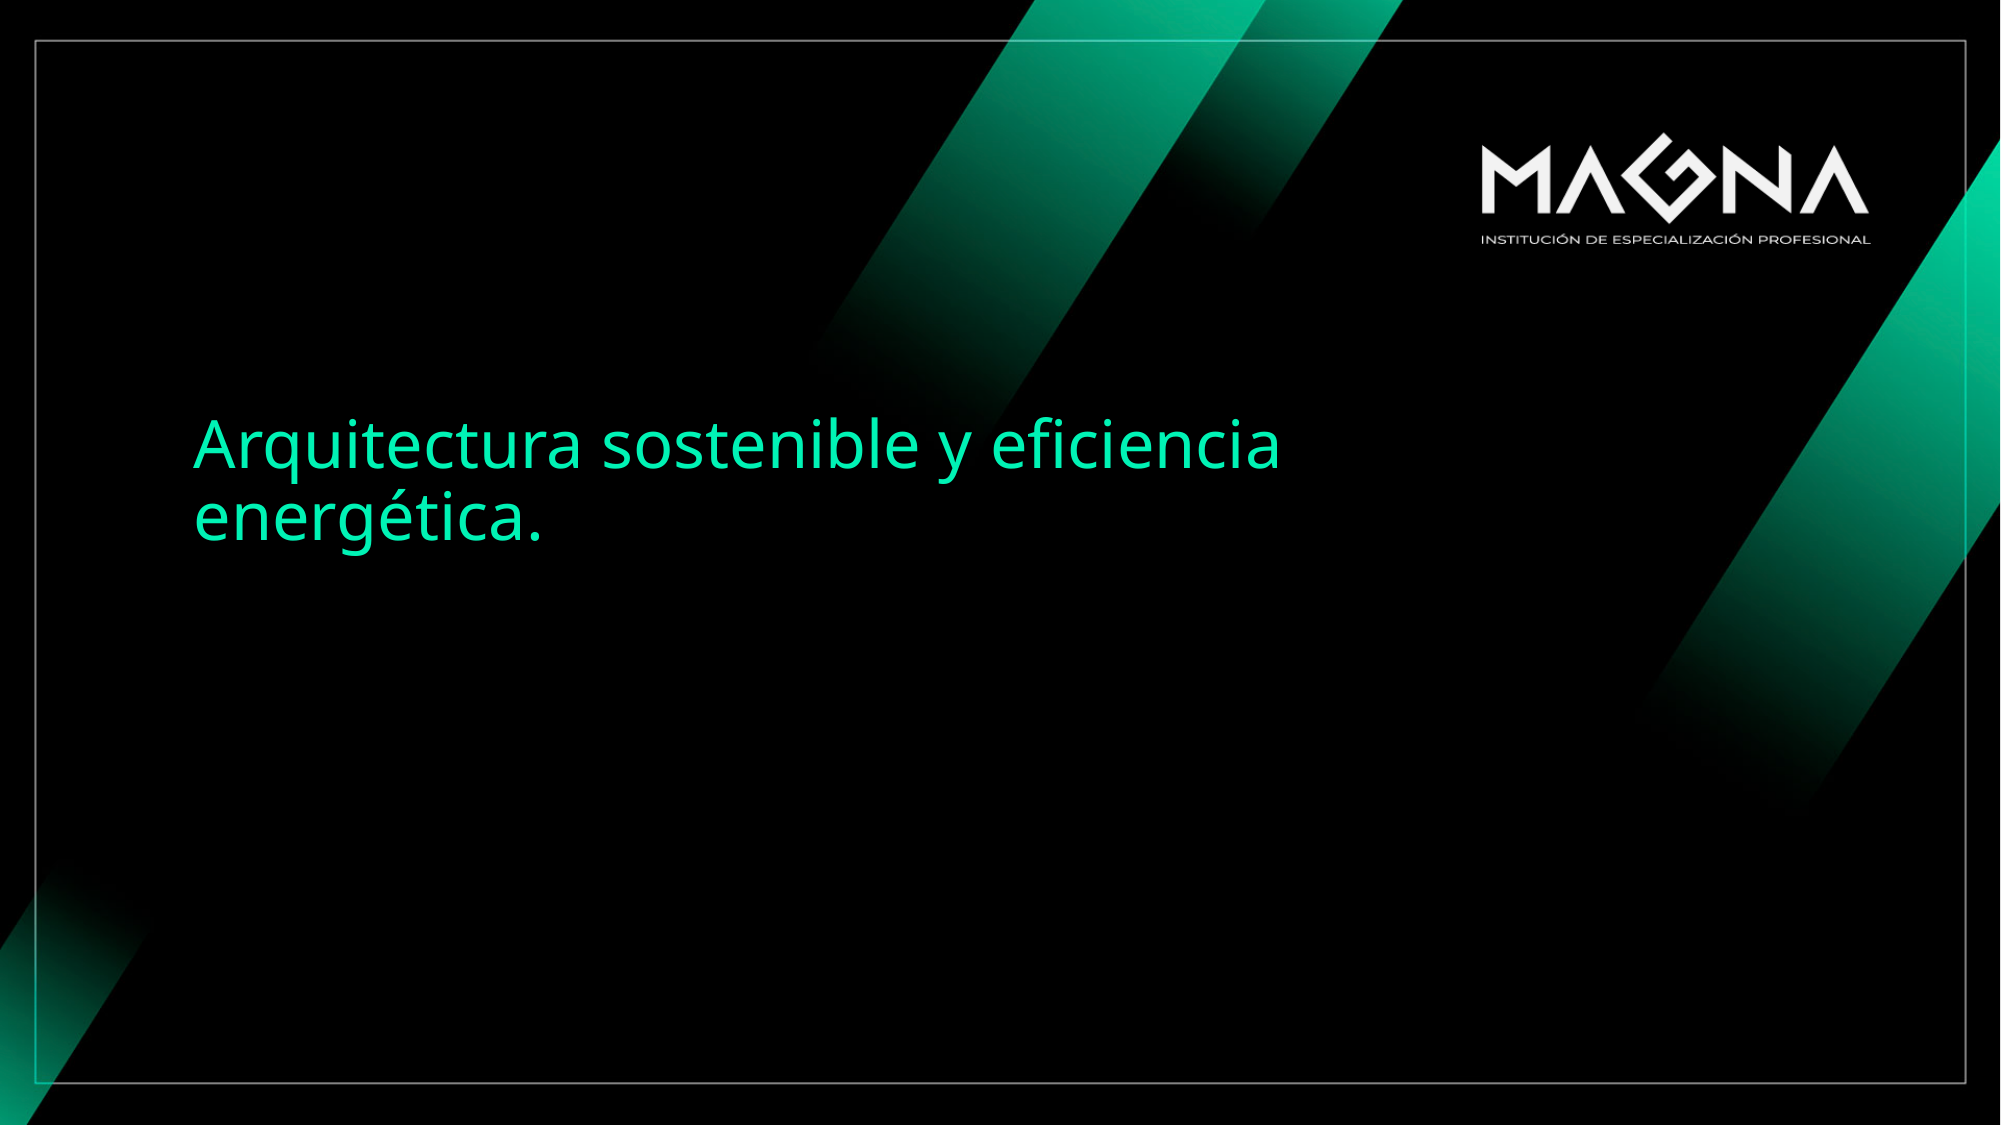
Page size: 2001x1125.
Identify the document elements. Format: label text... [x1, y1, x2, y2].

picture [0, 0, 2001, 1125]
title Arquitectura sostenible y eficiencia energética. [178, 453, 1460, 593]
